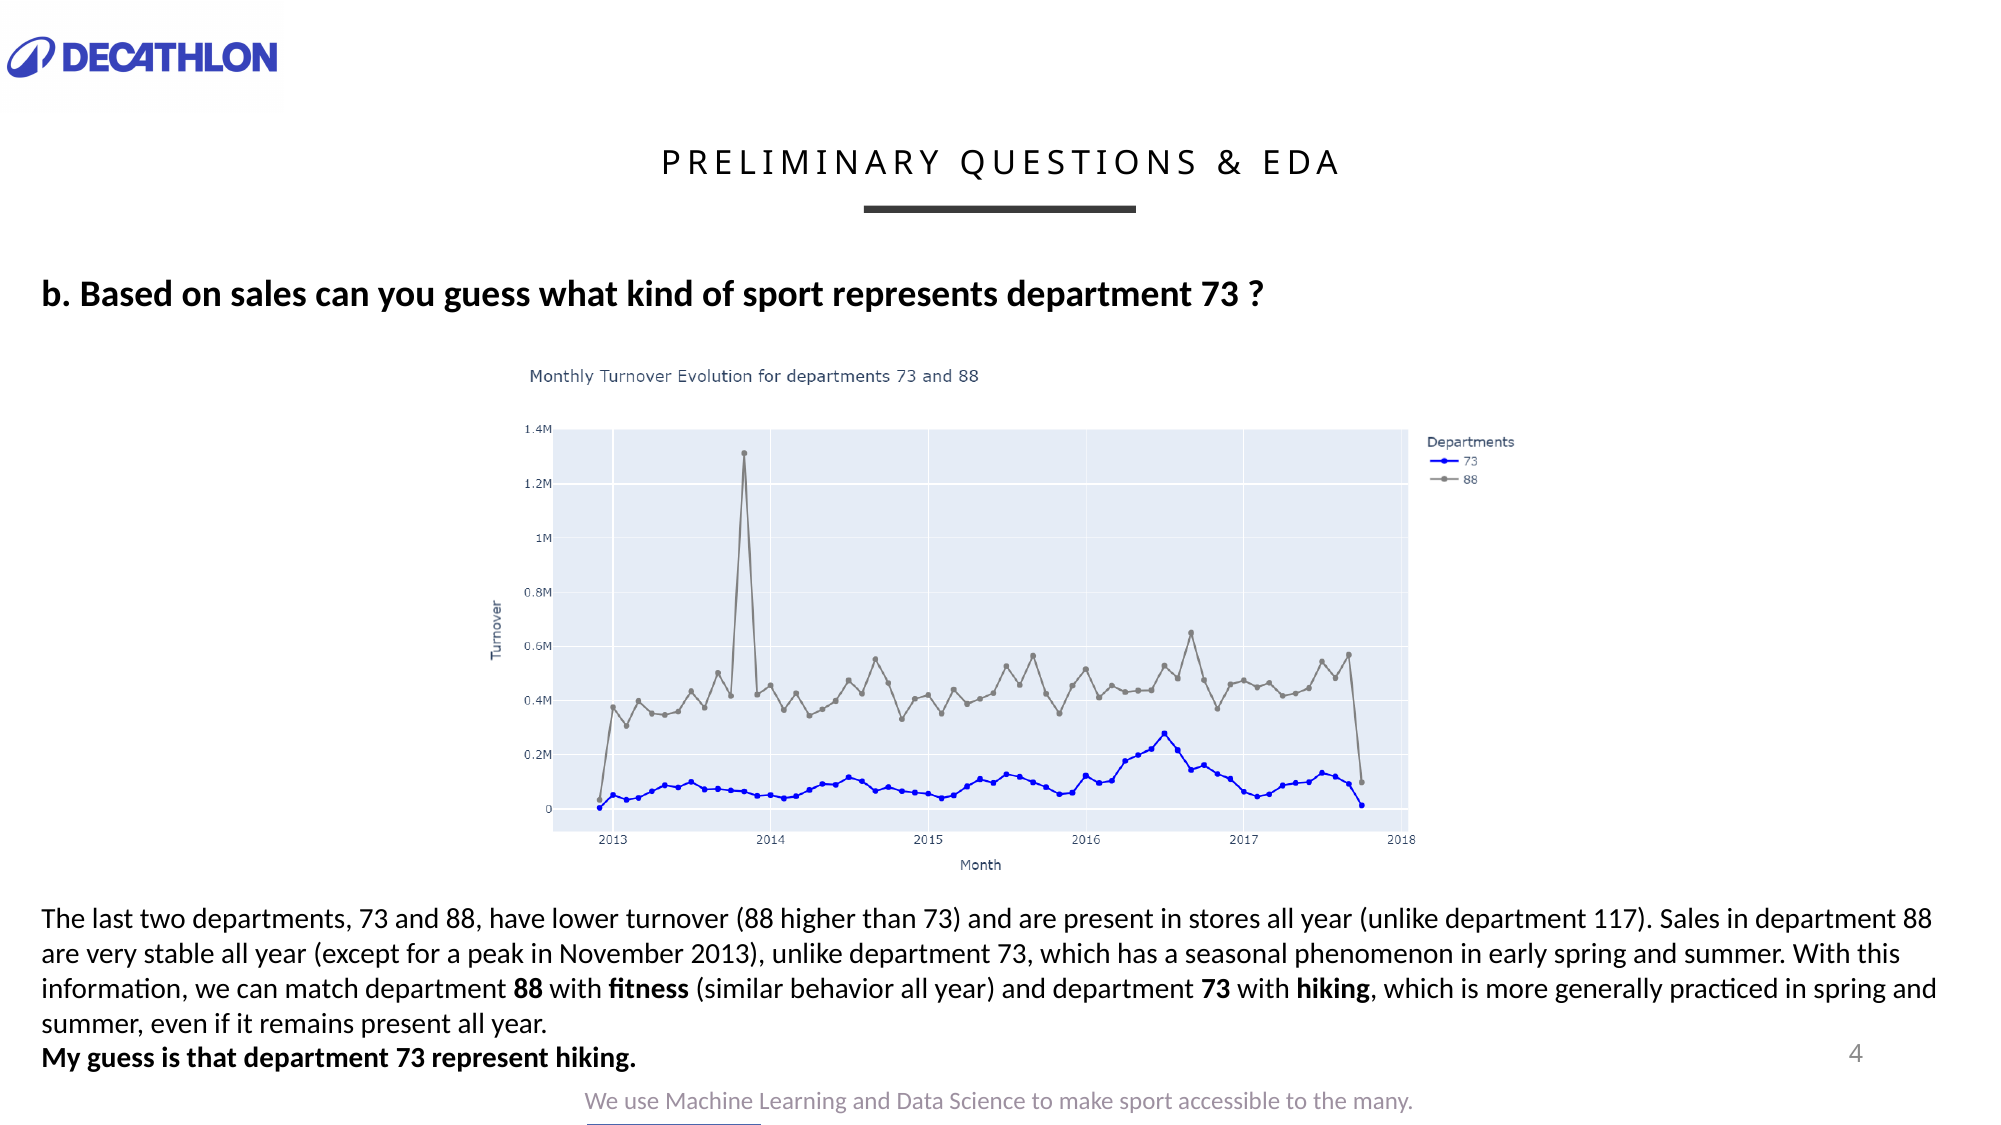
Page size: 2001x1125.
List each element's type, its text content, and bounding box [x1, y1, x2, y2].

picture [481, 361, 1519, 874]
text_box b. Based on sales can you guess what kind of sport represents department 73 ? The last two departments, 73 and 88, have lower turnover (88 higher than 73) and are present in stores all year (unlike department 117). Sales in department 88 are very stable all year (except for a peak in November 2013), unlike department 73, which has a seasonal phenomenon in early spring and summer. With this information, we can match department 88 with fitness (similar behavior all year) and department 73 with hiking, which is more generally practiced in spring and summer, even if it remains present all year. My guess is that department 73 represent hiking. [26, 261, 1984, 1082]
title Preliminary questions & EDA [267, 138, 1733, 189]
picture [0, 1, 284, 113]
